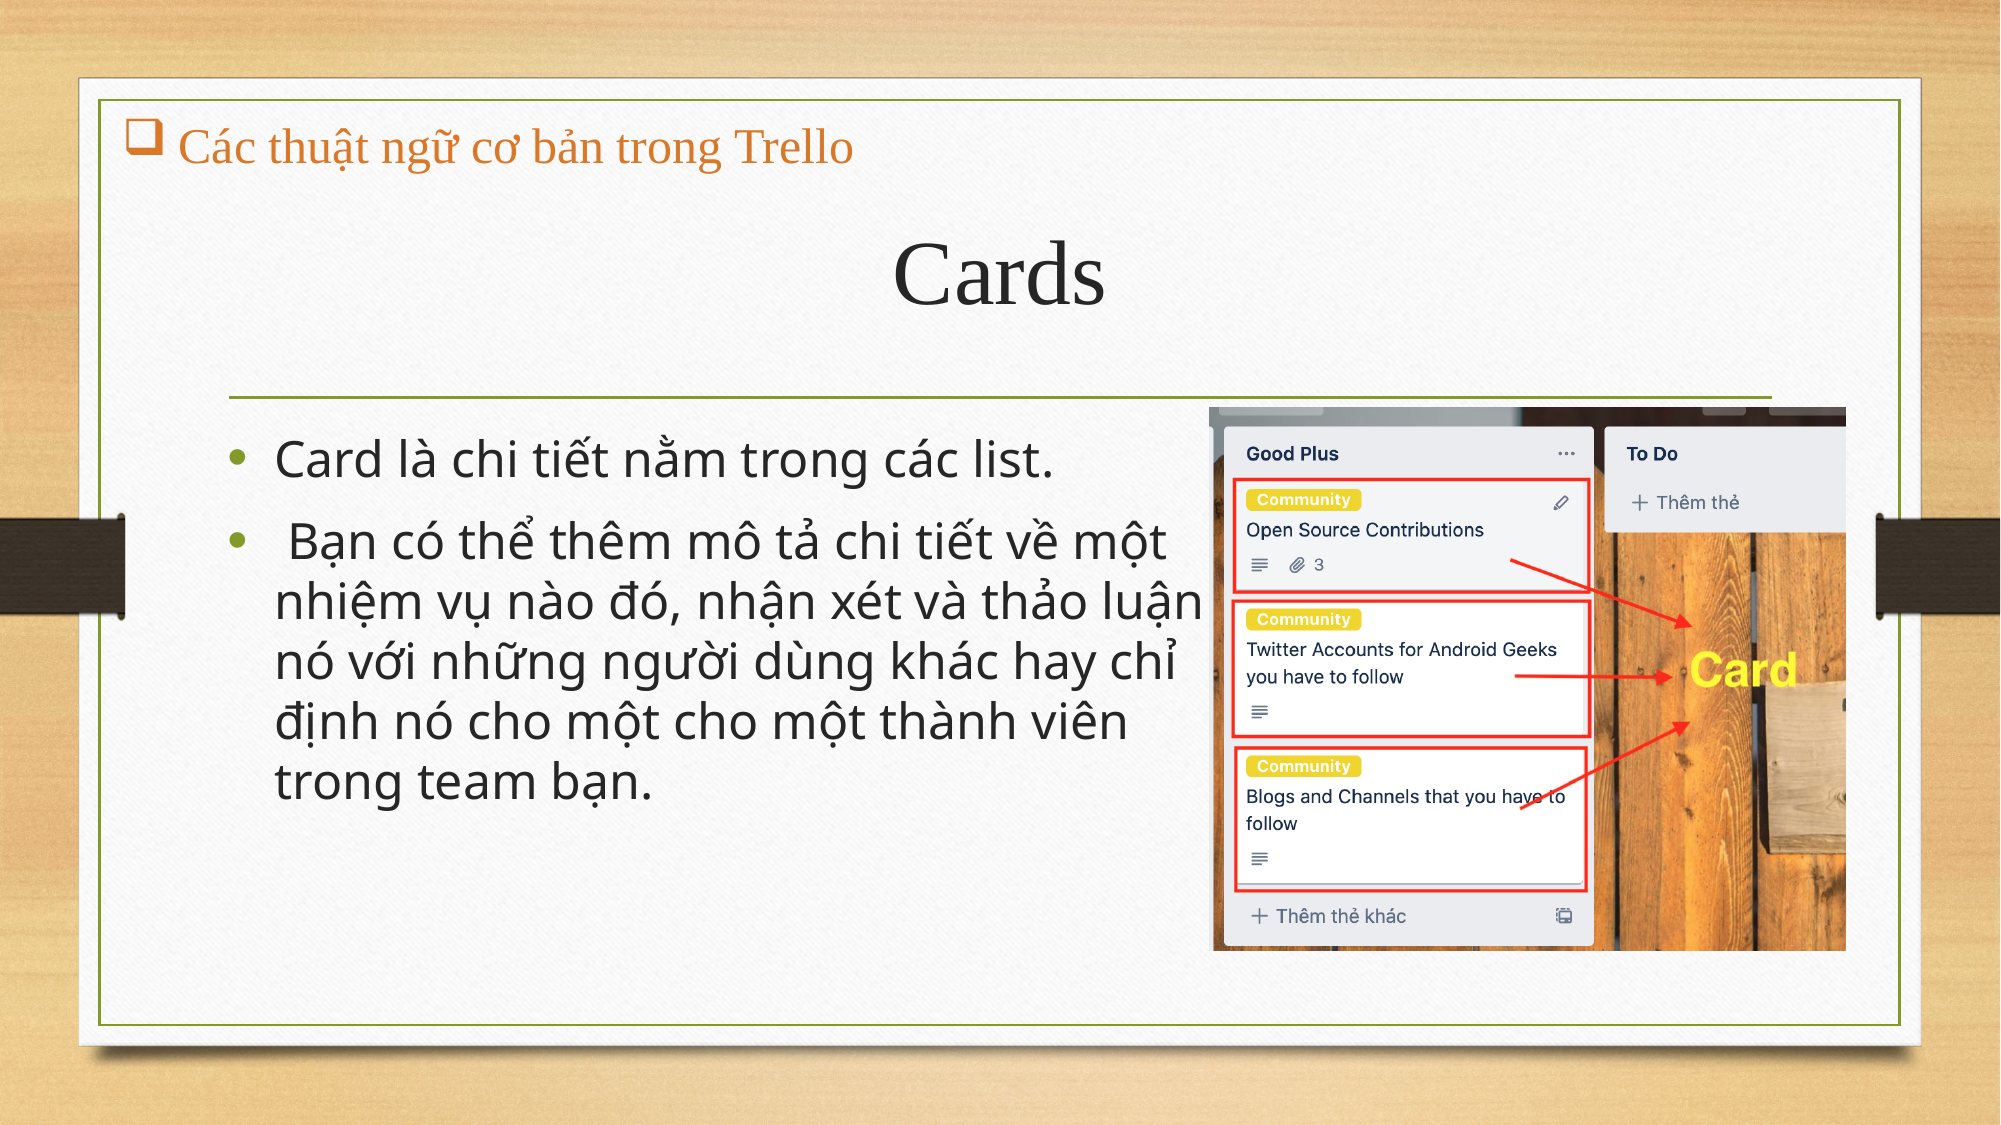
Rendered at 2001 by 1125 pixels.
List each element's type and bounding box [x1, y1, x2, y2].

text_box [0, 0, 2000, 1125]
list [1208, 407, 1846, 951]
